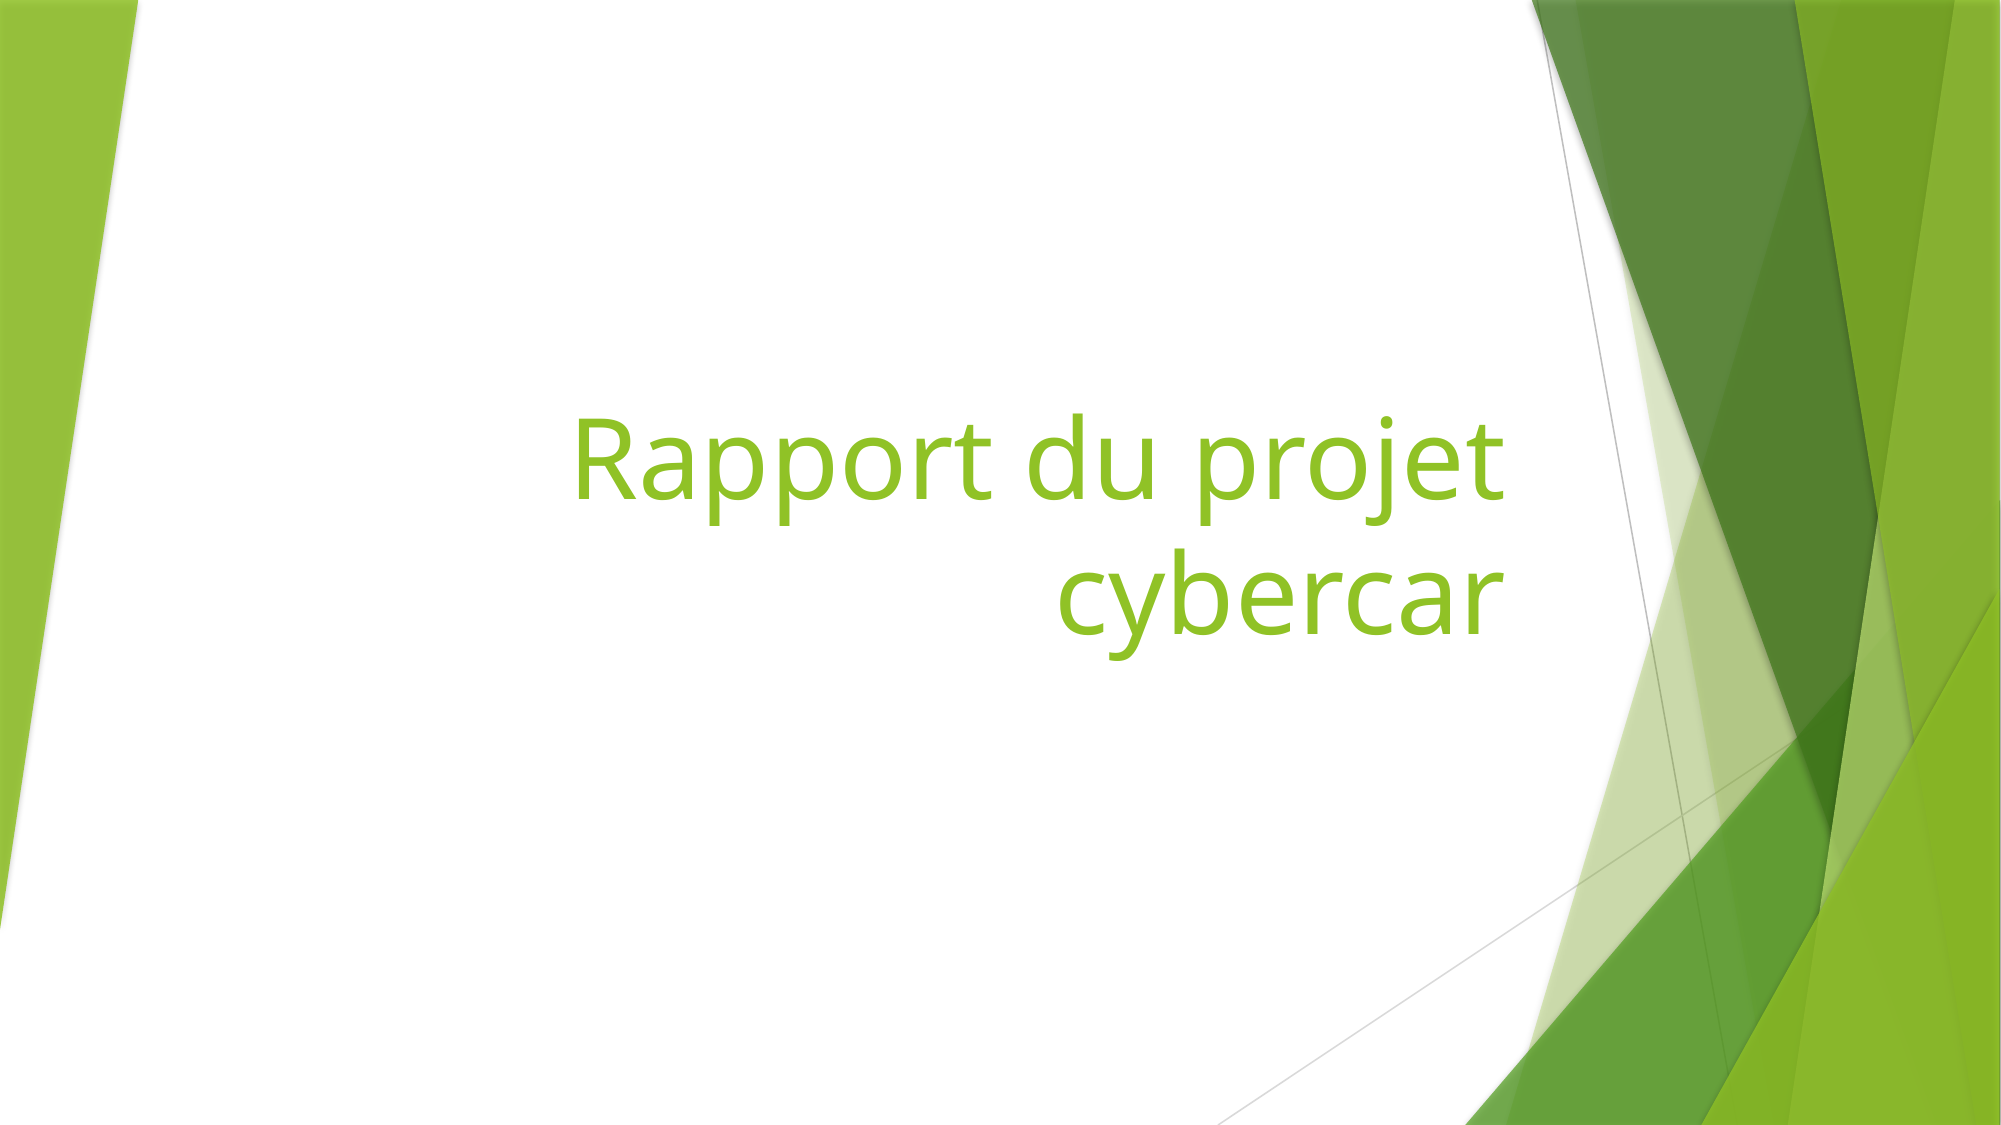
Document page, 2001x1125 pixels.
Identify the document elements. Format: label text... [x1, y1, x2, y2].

title Rapport du projet cybercar [247, 394, 1522, 665]
